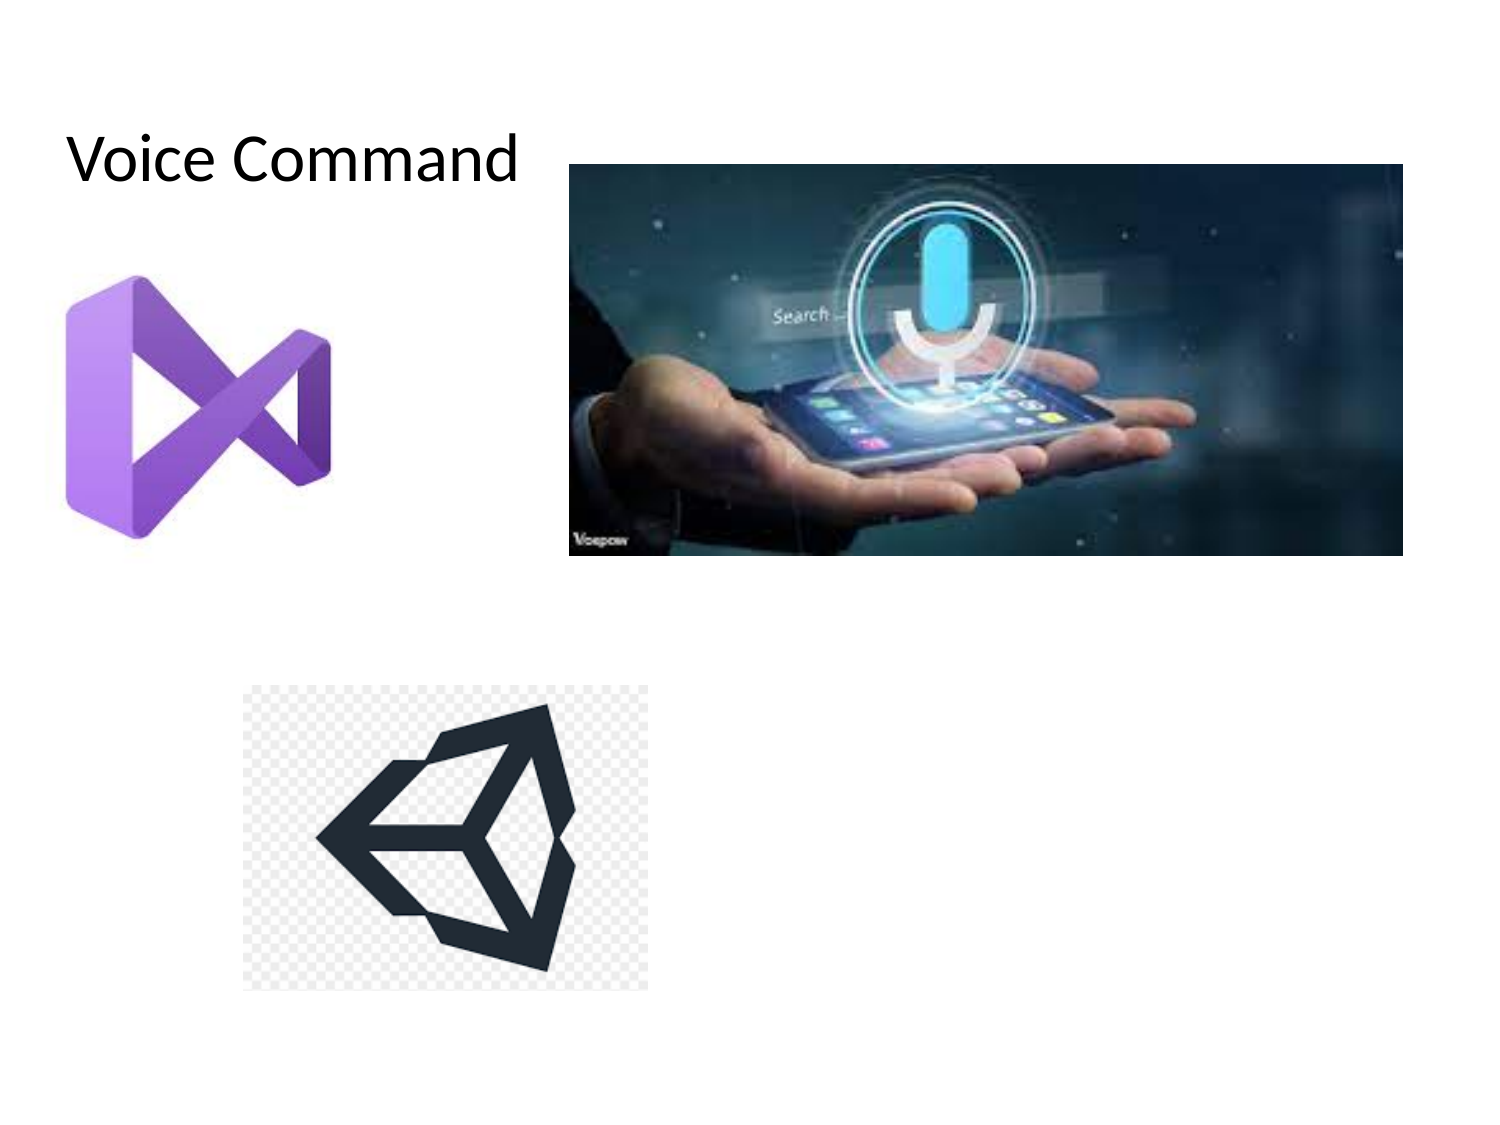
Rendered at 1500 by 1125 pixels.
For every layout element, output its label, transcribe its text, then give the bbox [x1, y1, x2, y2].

picture [243, 685, 649, 991]
picture [568, 163, 1403, 556]
title Voice Command [51, 97, 1449, 223]
picture [18, 222, 387, 591]
